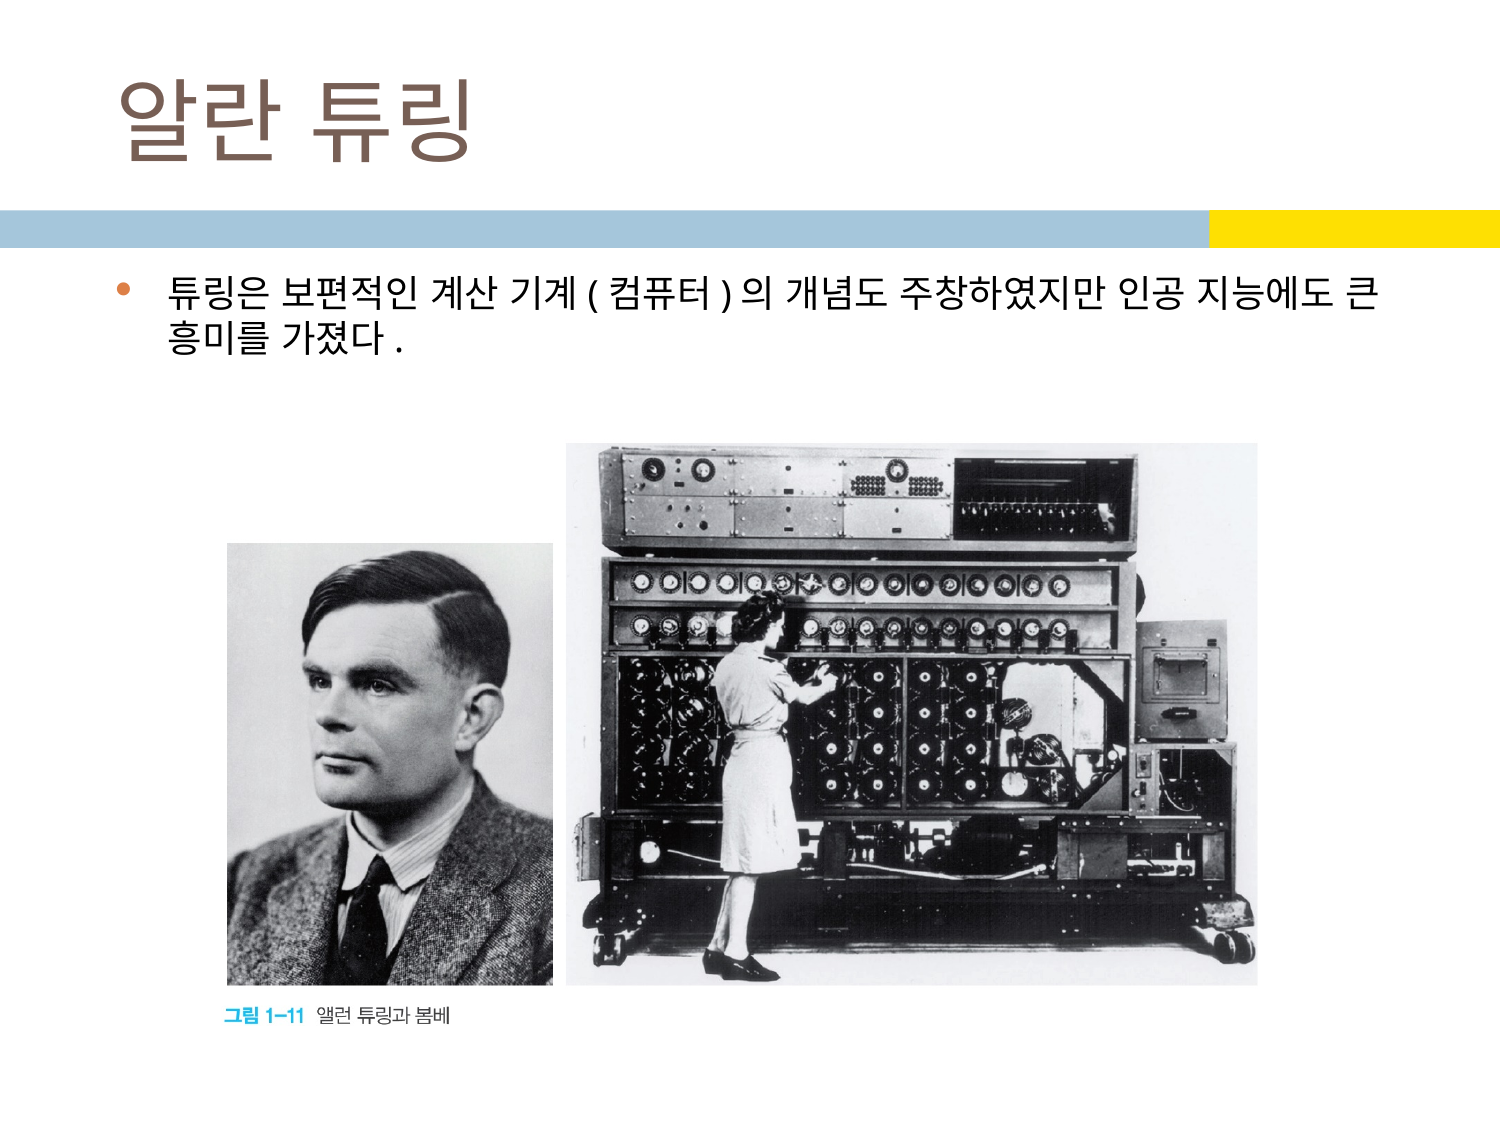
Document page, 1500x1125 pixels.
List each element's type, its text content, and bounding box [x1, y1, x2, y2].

list 튜링은 보편적인 계산 기계(컴퓨터)의 개념도 주창하였지만 인공 지능에도 큰 흥미를 가졌다. [100, 262, 1438, 1000]
title 알란 튜링 [100, 37, 1438, 200]
picture [221, 439, 1262, 1026]
